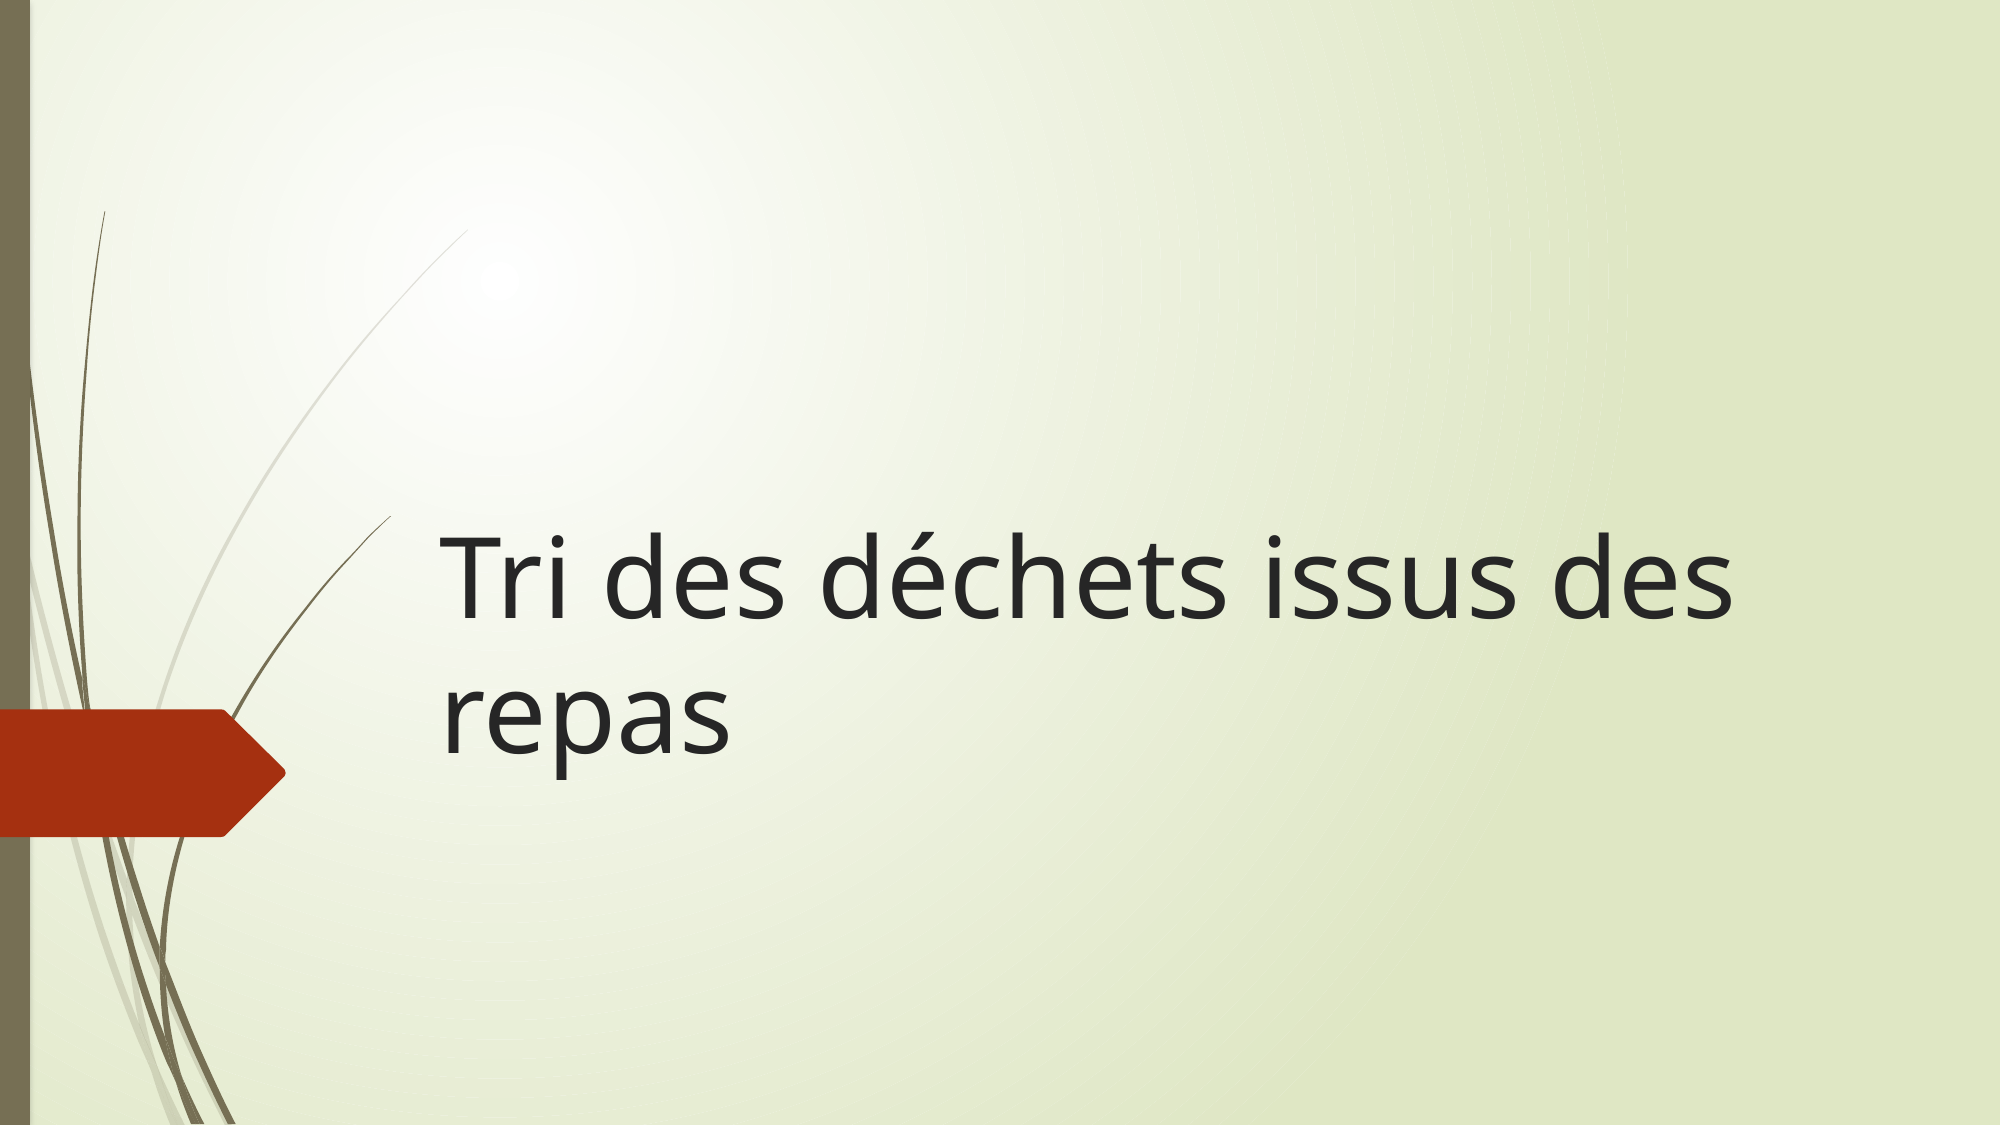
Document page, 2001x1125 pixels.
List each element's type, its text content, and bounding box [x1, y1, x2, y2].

title Tri des déchets issus des repas [424, 412, 1888, 784]
